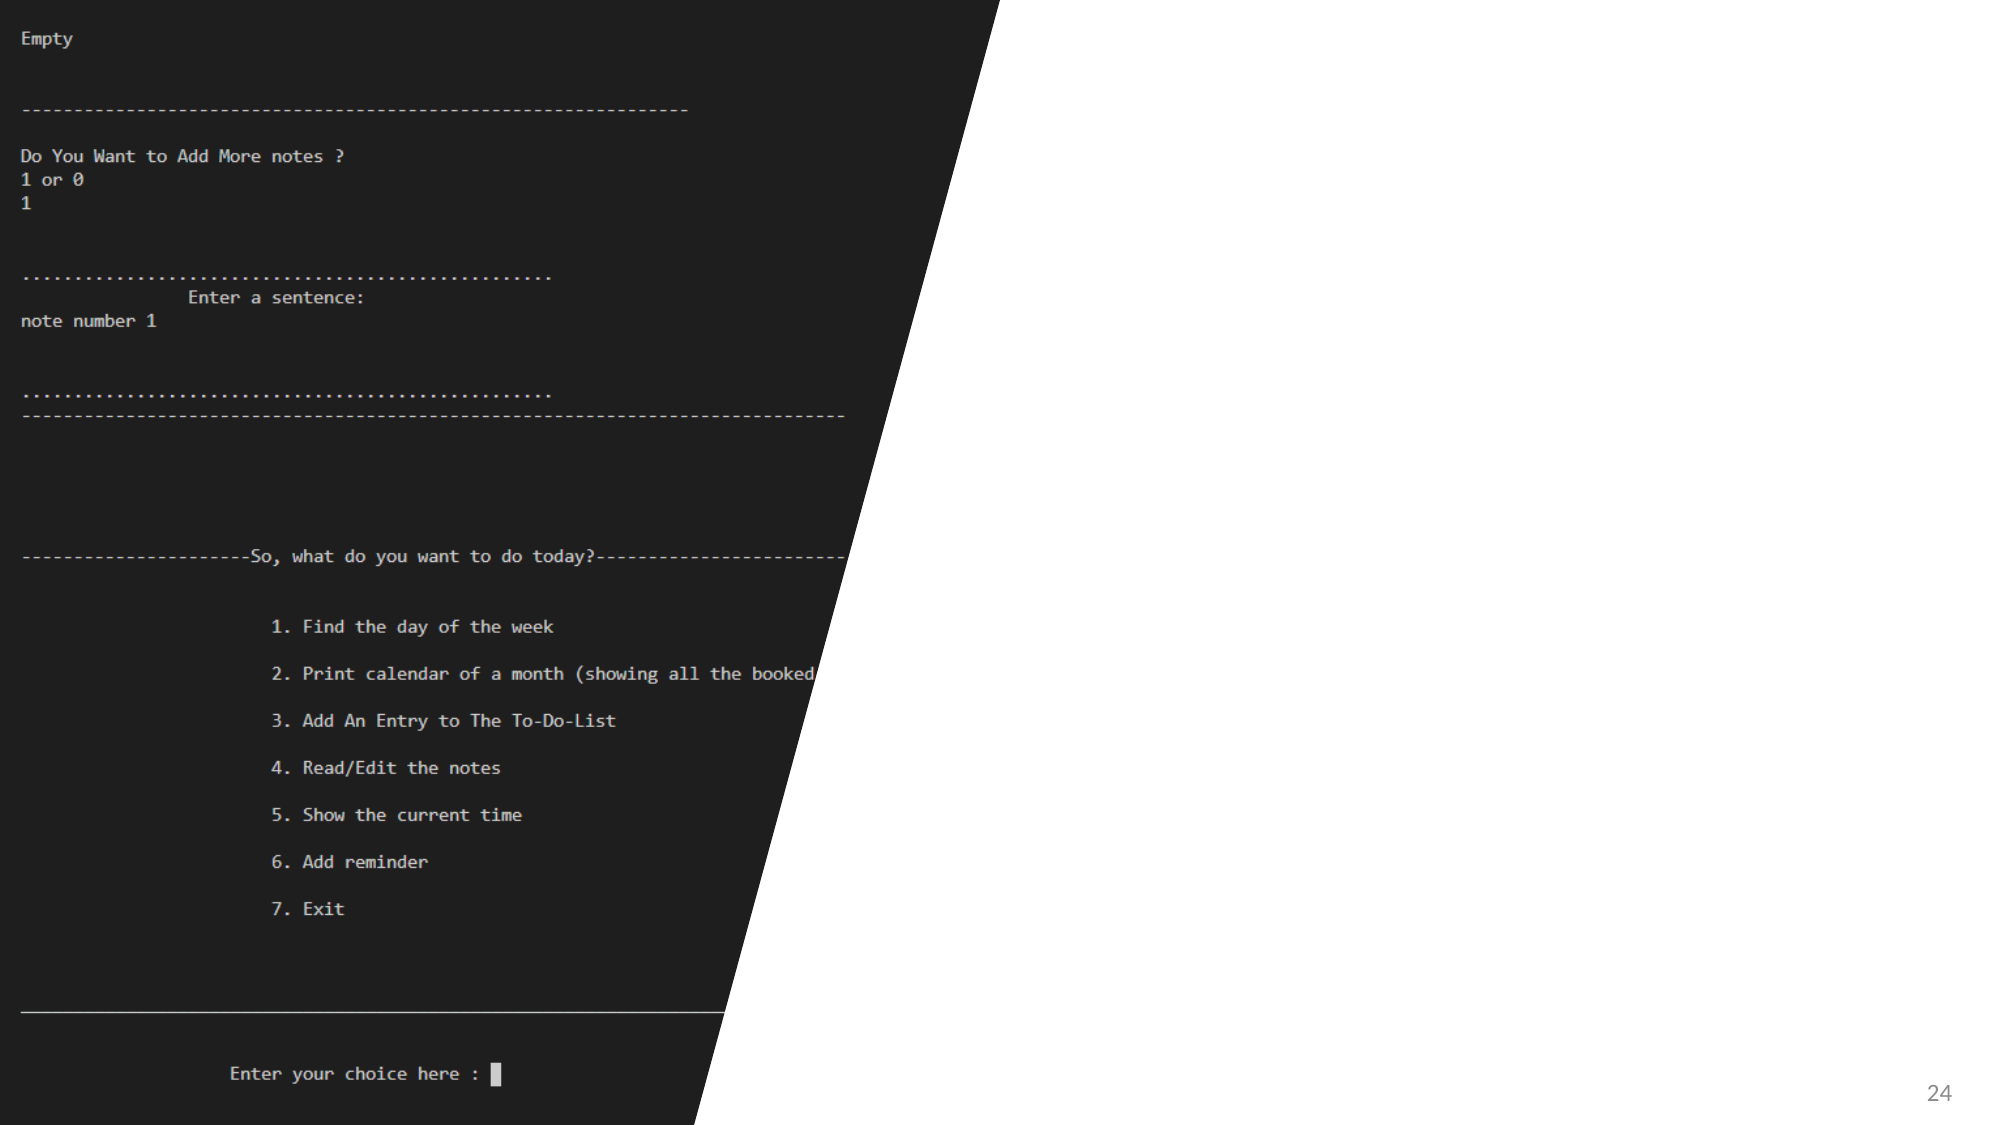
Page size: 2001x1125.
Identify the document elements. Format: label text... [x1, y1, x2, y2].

picture [0, 0, 1000, 1125]
slide_number 24 [1894, 1061, 1968, 1121]
